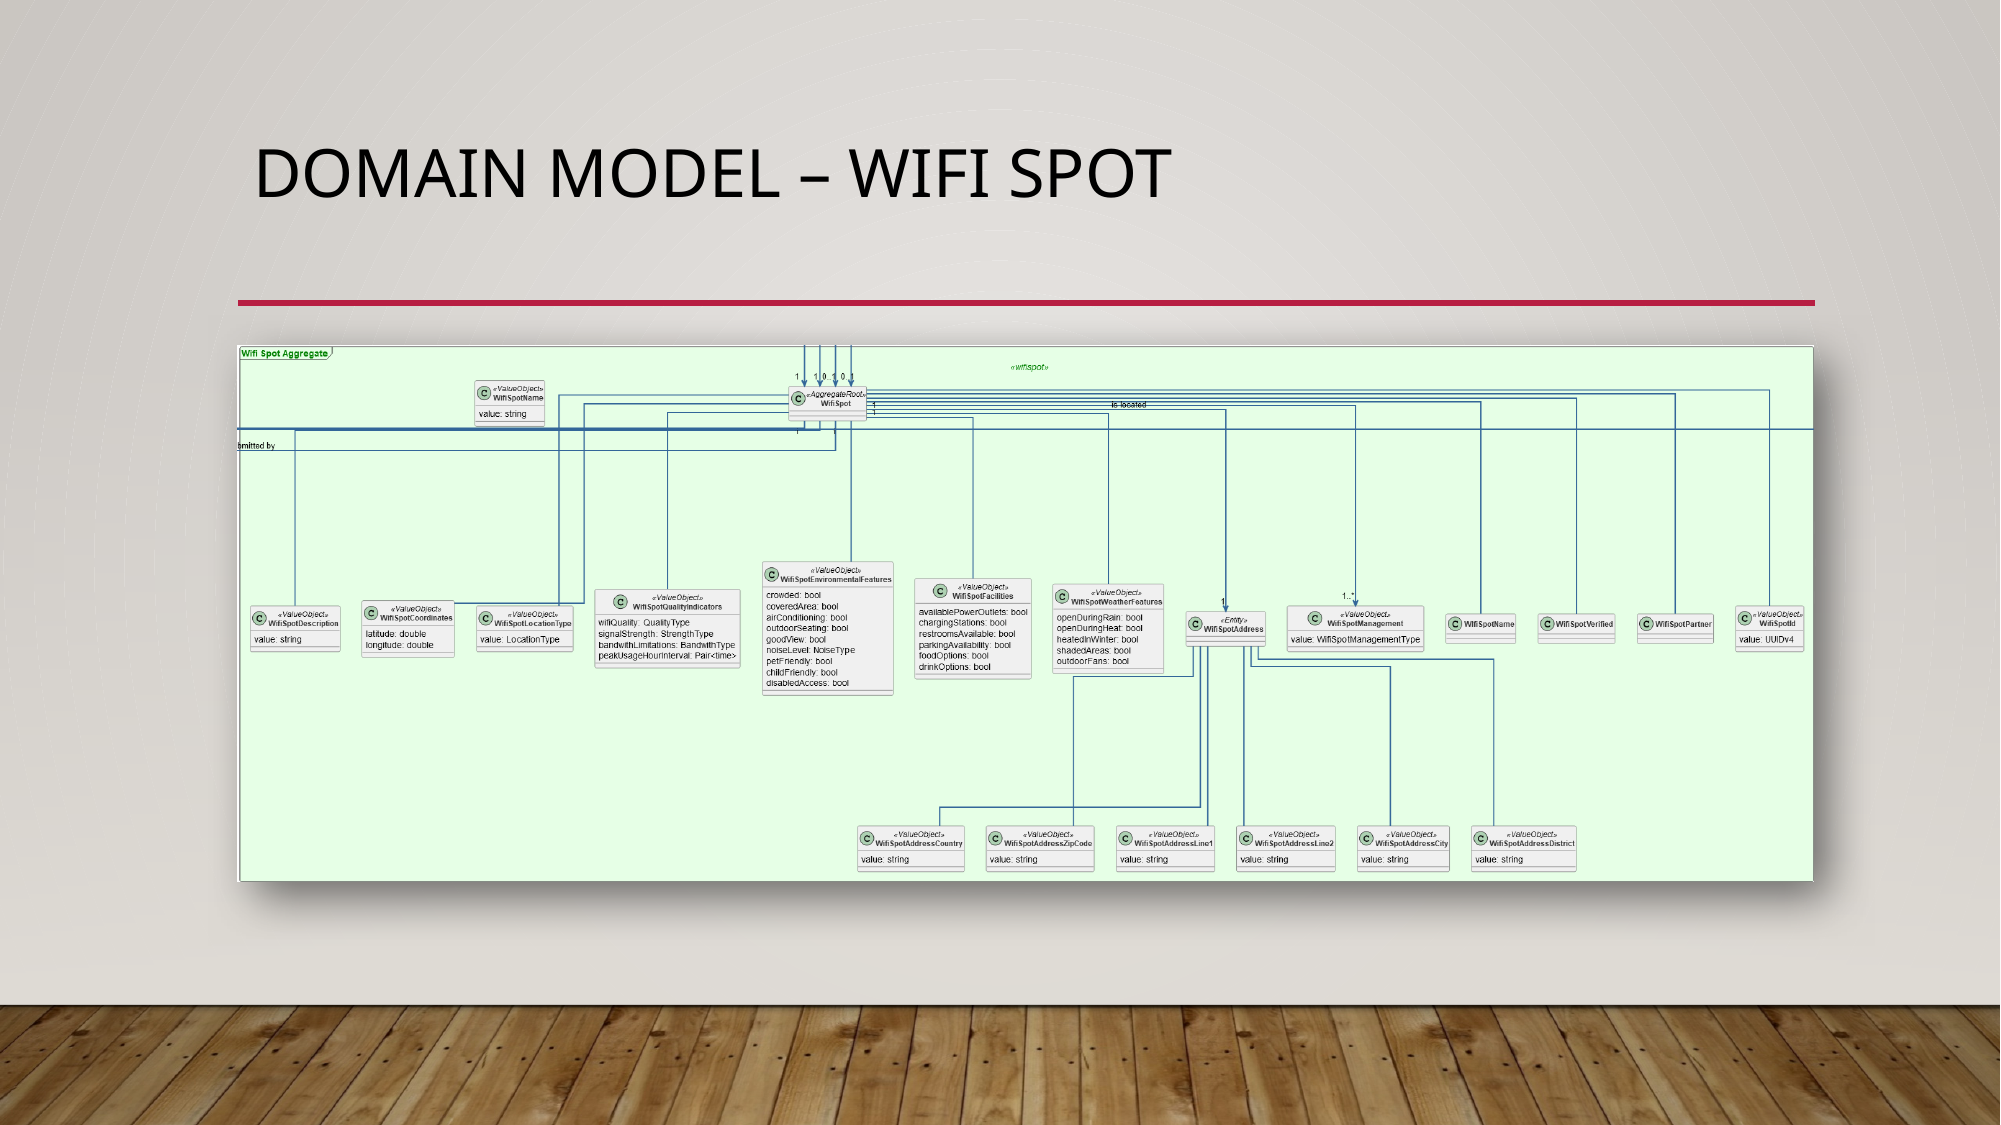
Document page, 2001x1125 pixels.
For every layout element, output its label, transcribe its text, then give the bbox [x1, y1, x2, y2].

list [237, 345, 1814, 882]
picture [0, 1005, 2000, 1125]
title Domain Model – wifi spot [238, 131, 1814, 305]
